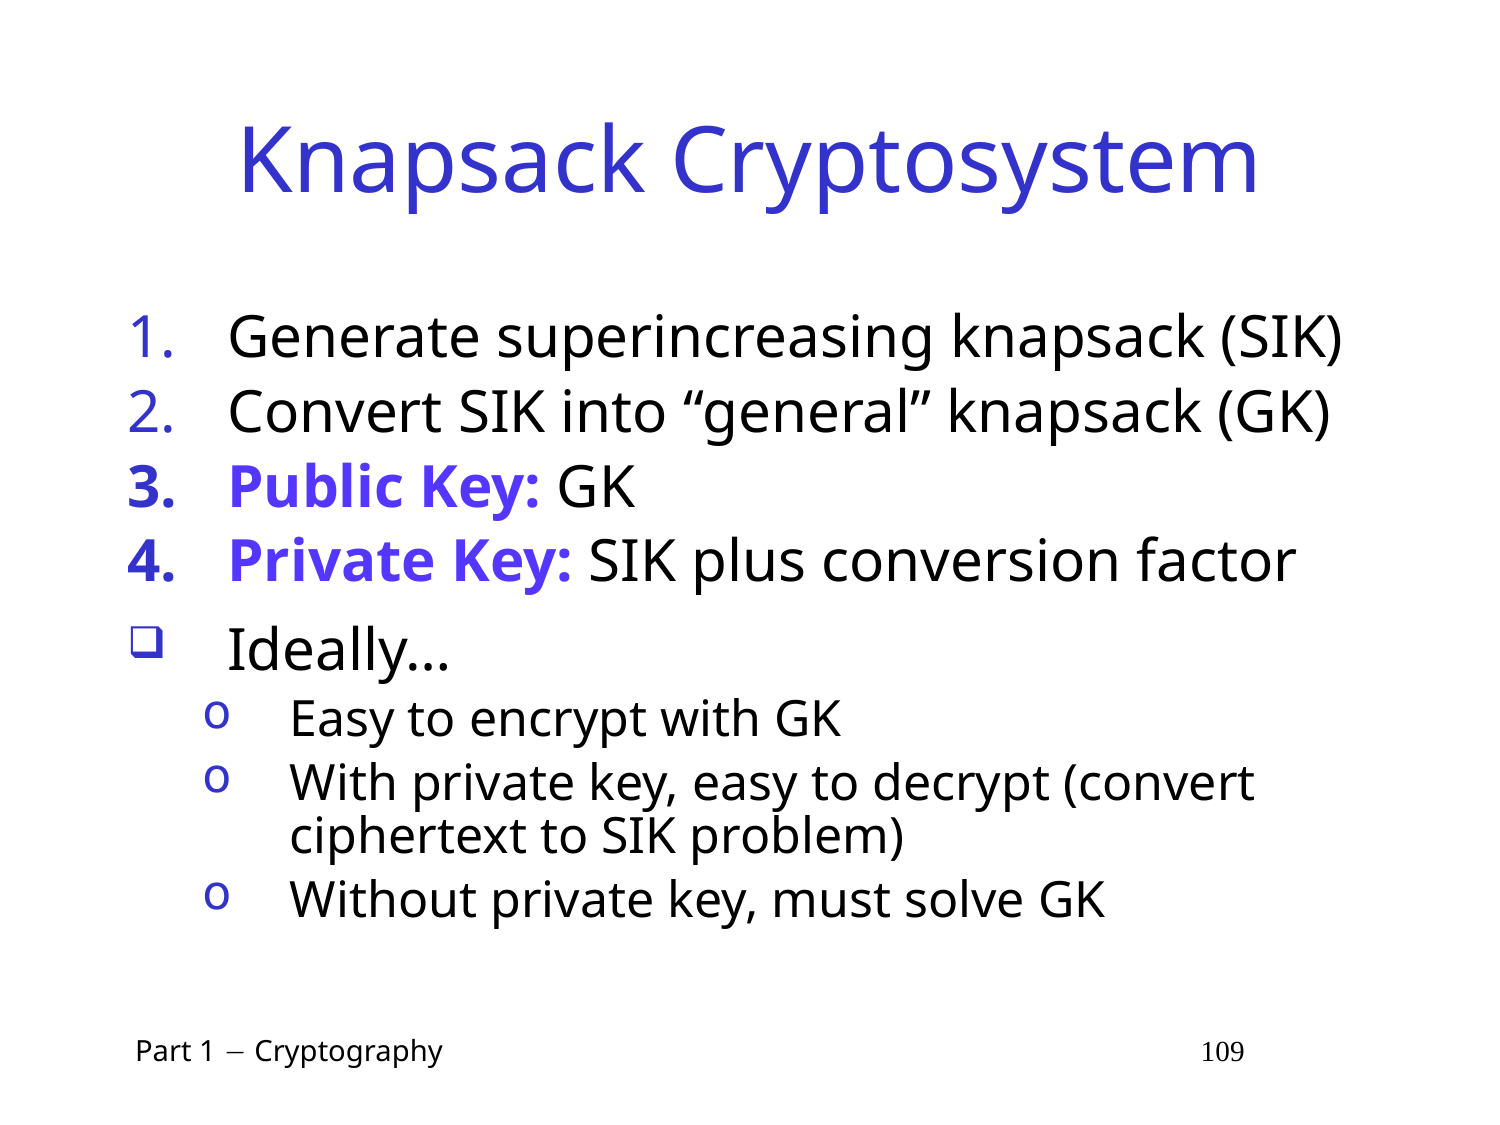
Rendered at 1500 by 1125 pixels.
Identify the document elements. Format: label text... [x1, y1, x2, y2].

footer Part 1  Cryptography 109 [112, 1024, 1401, 1101]
title Knapsack Cryptosystem [112, 62, 1388, 251]
list Generate superincreasing knapsack (SIK) Convert SIK into “general” knapsack (GK) Public Key: GK Private Key: SIK plus conversion factor [112, 299, 1388, 612]
text_box Ideally… Easy to encrypt with GK With private key, easy to decrypt (convert ciphertext to SIK problem) Without private key, must solve GK [112, 612, 1388, 975]
